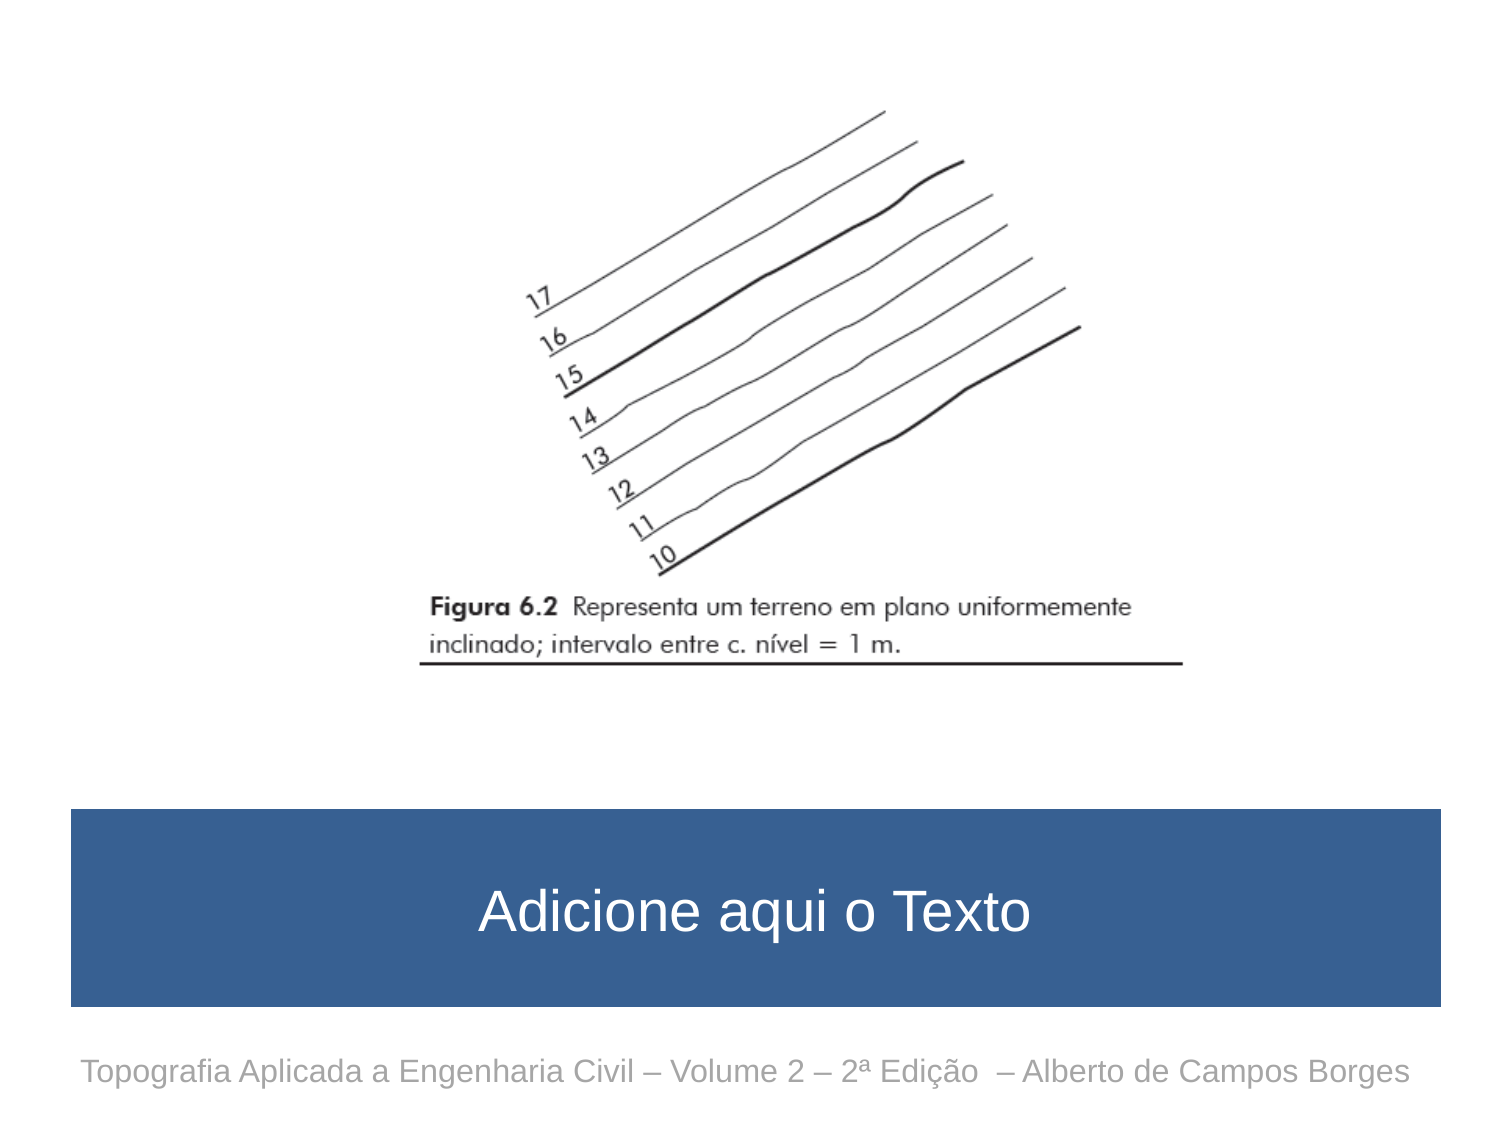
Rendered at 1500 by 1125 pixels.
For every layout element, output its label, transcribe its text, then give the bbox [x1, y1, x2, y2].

footer Topografia Aplicada a Engenharia Civil – Volume 2 – 2ª Edição – Alberto de Campos Borges [0, 1042, 1500, 1103]
picture [348, 89, 1205, 686]
text_box Adicione aqui o Texto [70, 808, 1442, 1008]
